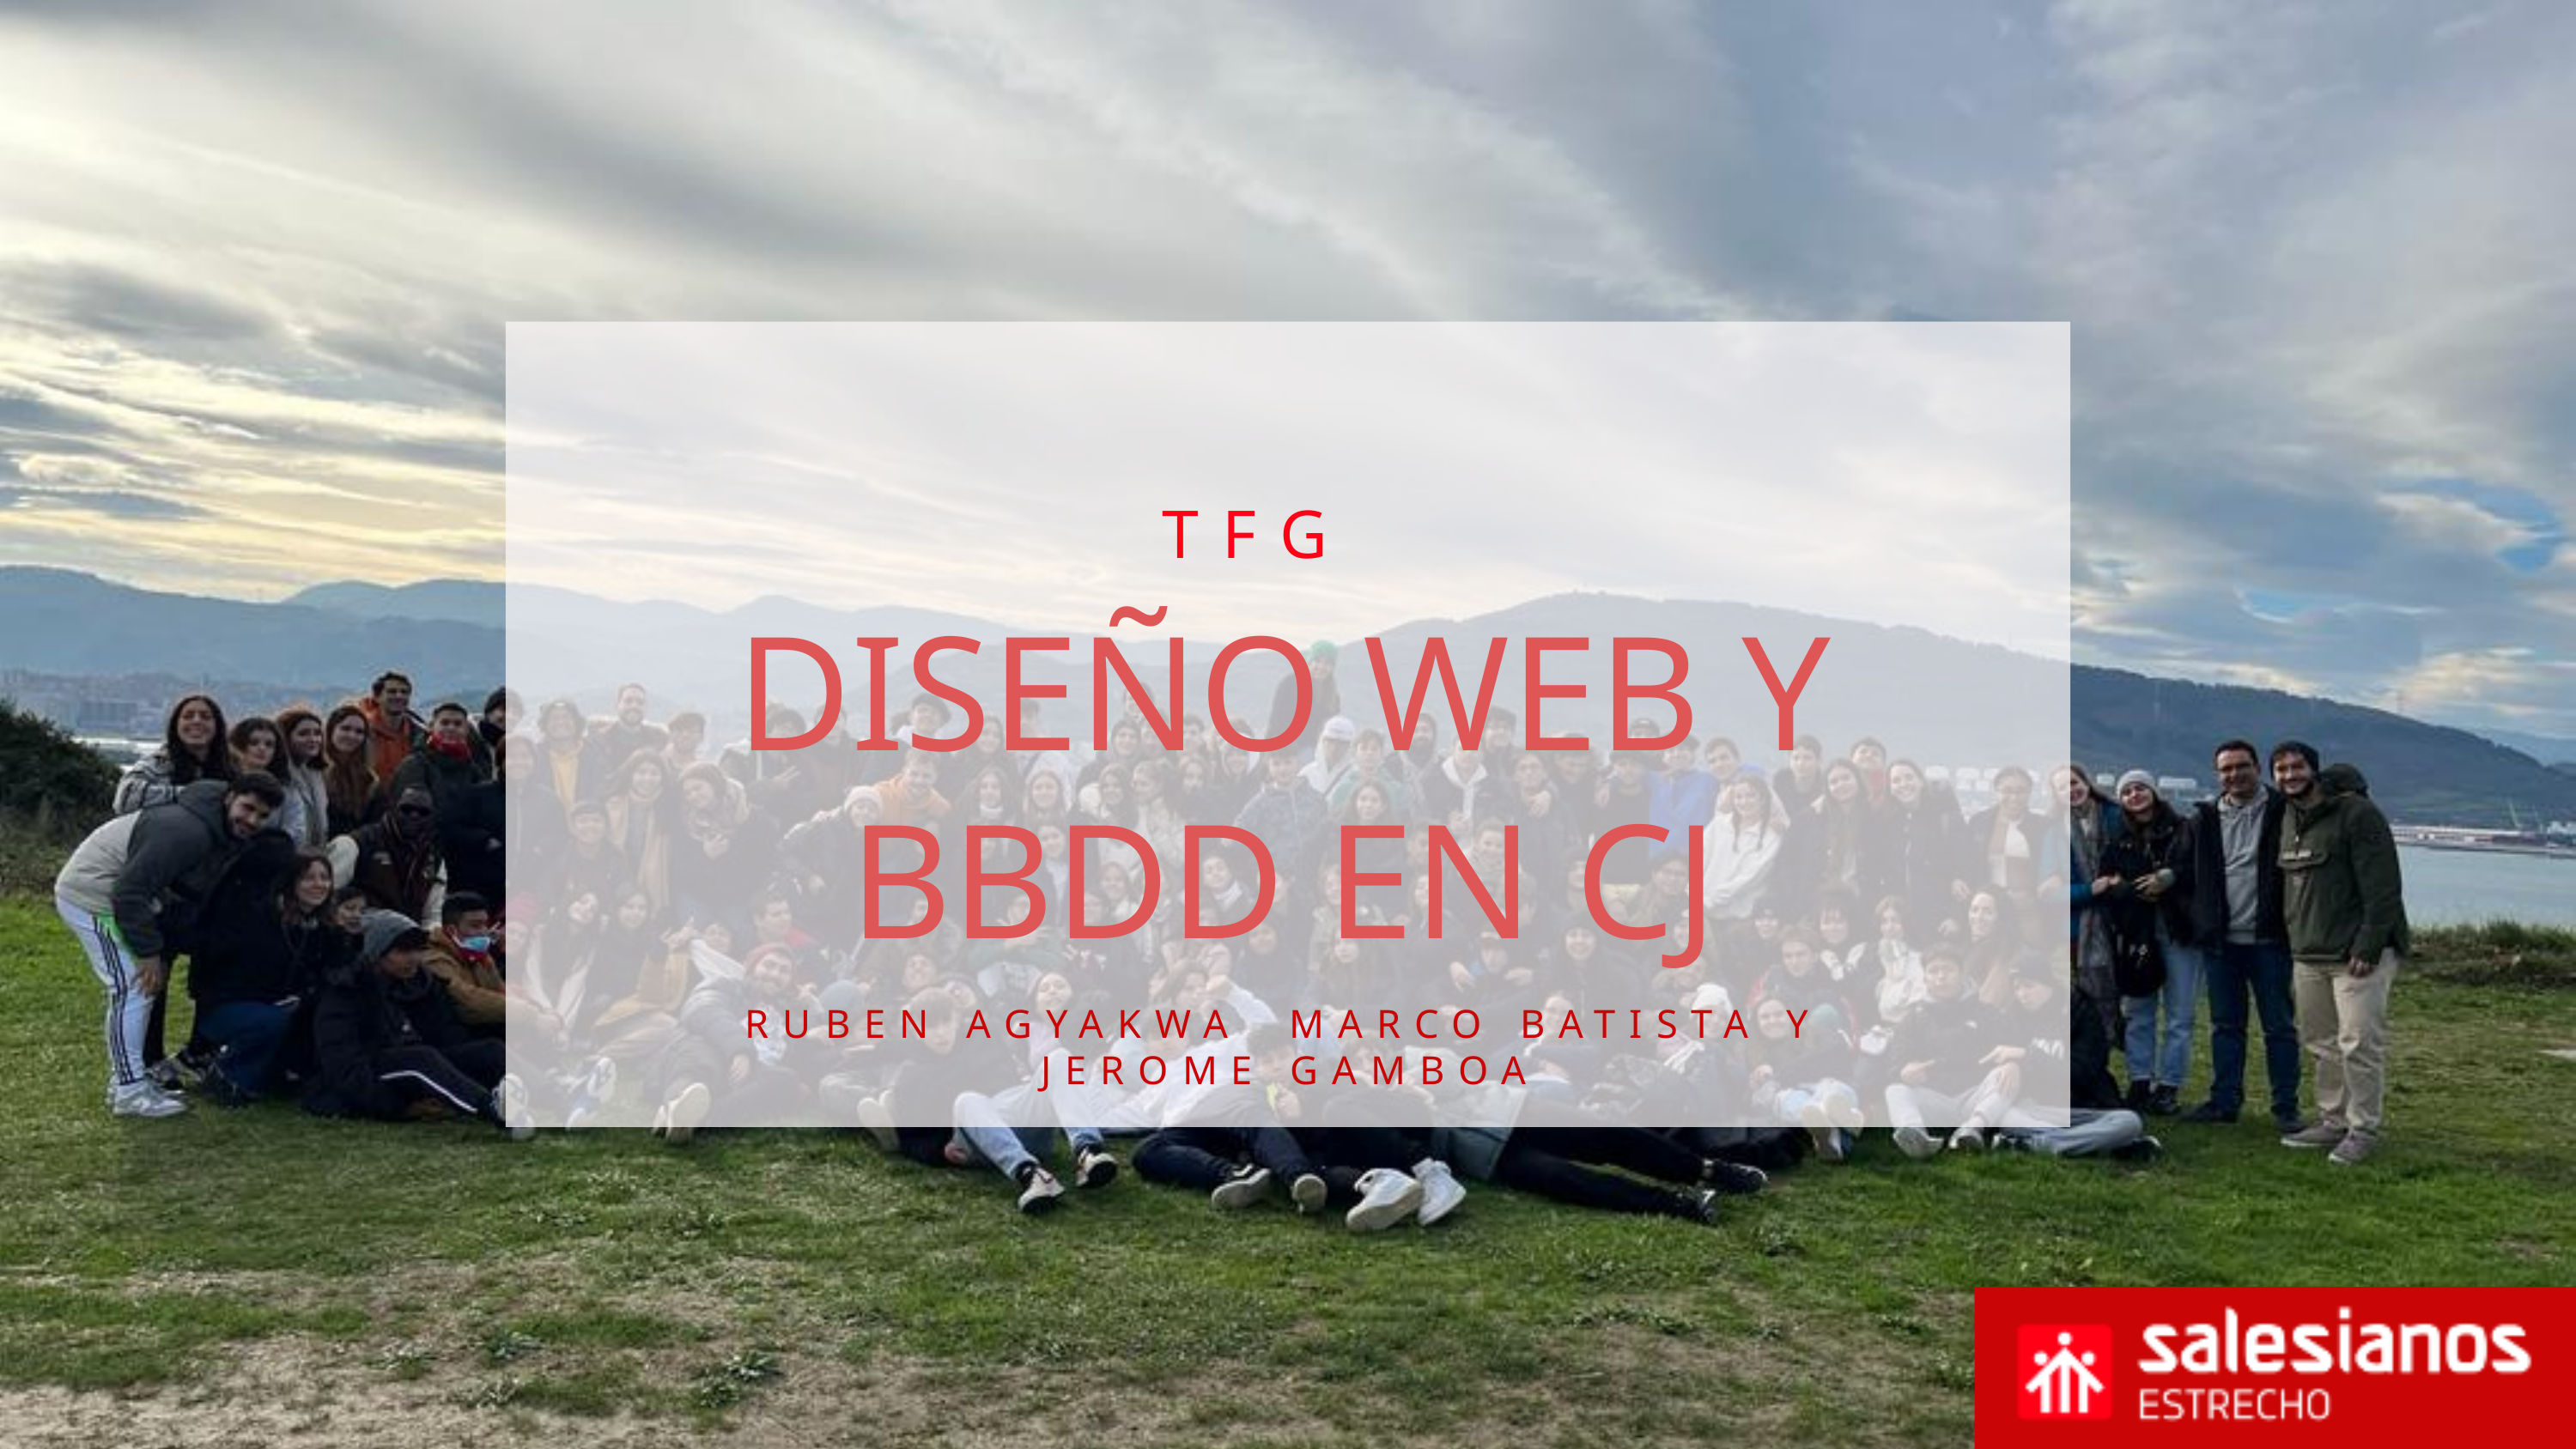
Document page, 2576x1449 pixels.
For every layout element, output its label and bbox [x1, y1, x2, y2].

text_box [647, 492, 1921, 1092]
picture [0, 0, 2576, 1449]
text_box [505, 321, 2071, 1128]
